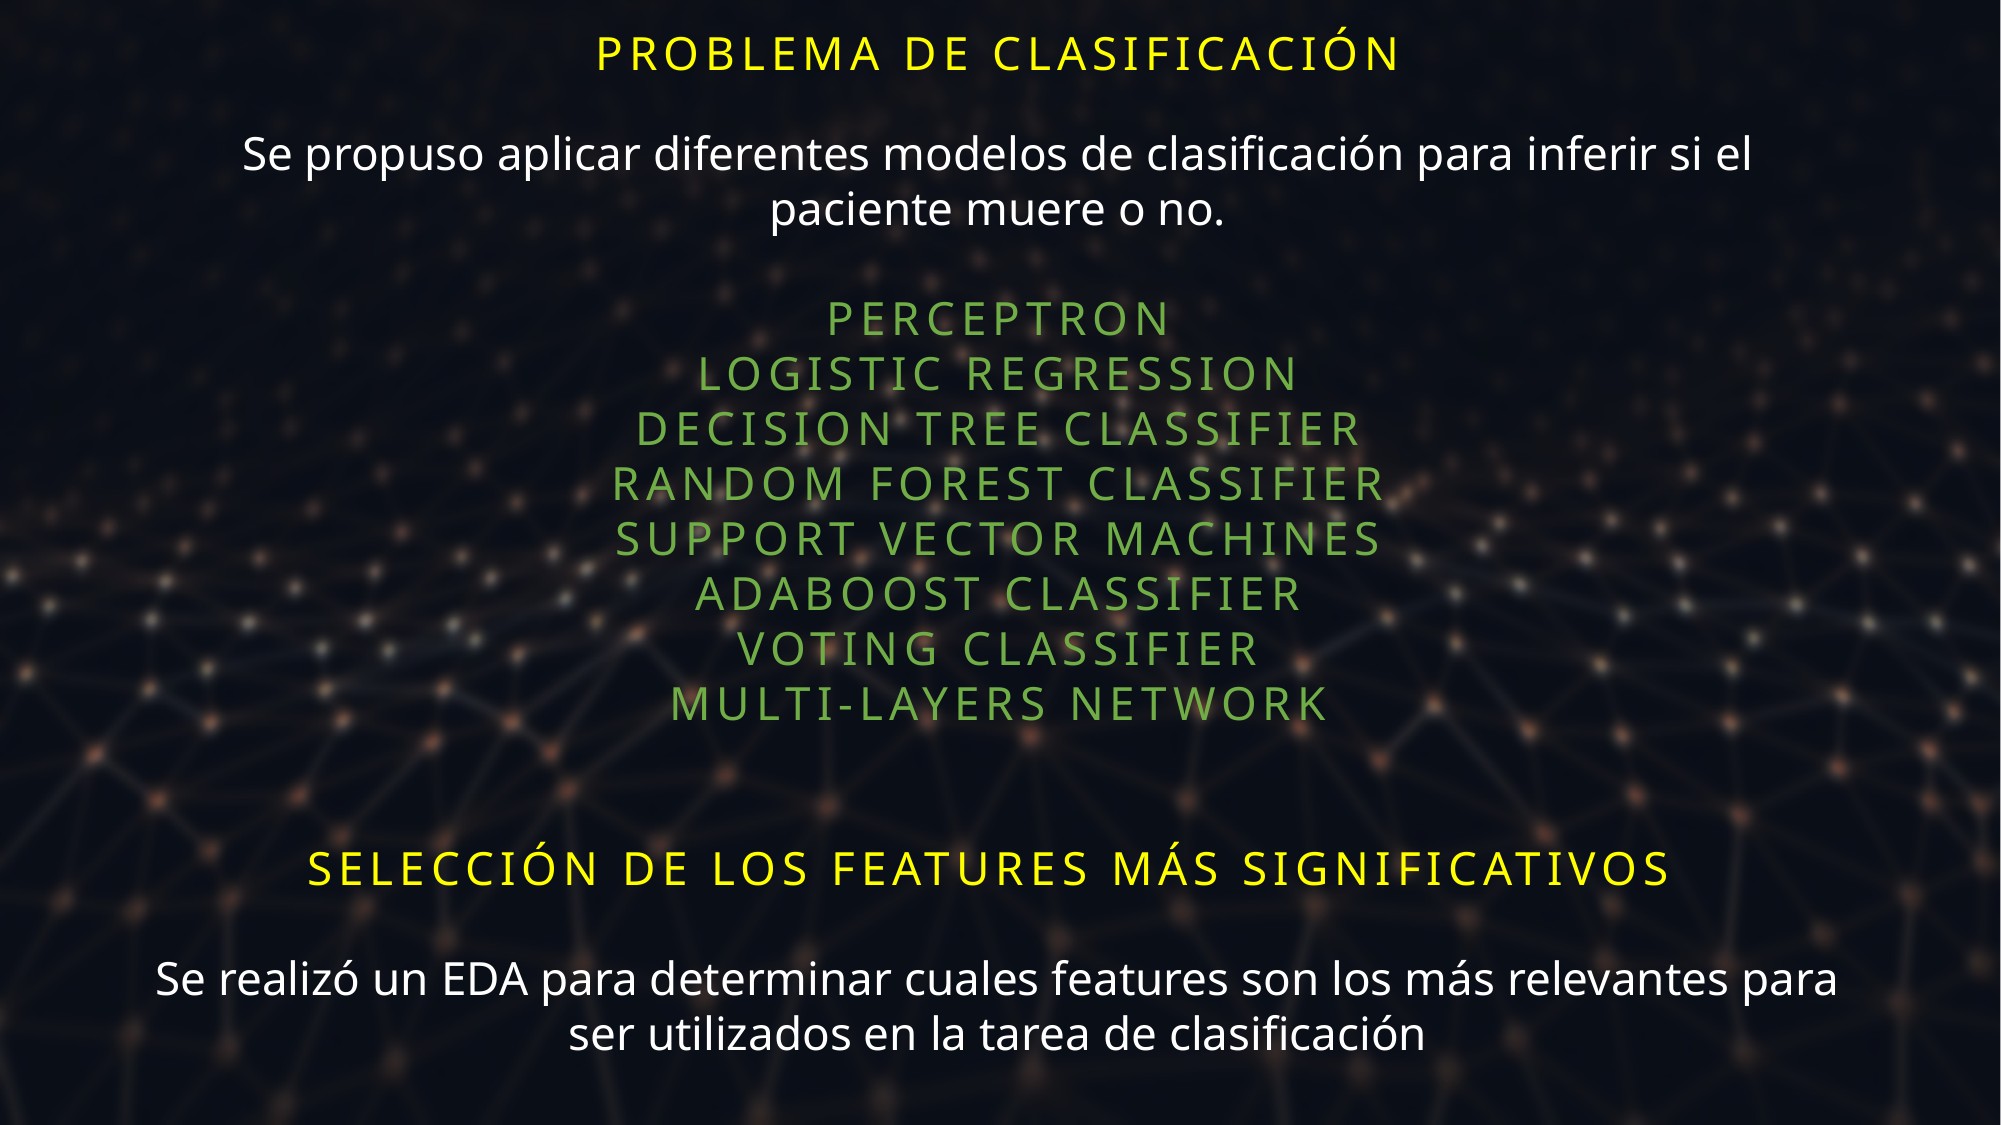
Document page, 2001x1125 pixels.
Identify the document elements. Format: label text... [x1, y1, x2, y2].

picture [0, 0, 2001, 1125]
text_box PROBLEMA DE CLASIFICACIÓN Se propuso aplicar diferentes modelos de clasificación para inferir si el paciente muere o no. PERCEPTRON LOGISTIC REGRESSION DECISION TREE CLASSIFIER RANDOM FOREST CLASSIFIER SUPPORT VECTOR MACHINES ADABOOST CLASSIFIER VOTING CLASSIFIER MULTI-LAYERS NETWORK SELECCIÓN DE LOS FEATURES MÁS SIGNIFICATIVOS Se realizó un EDA para determinar cuales features son los más relevantes para ser utilizados en la tarea de clasificación [135, 17, 1861, 1125]
